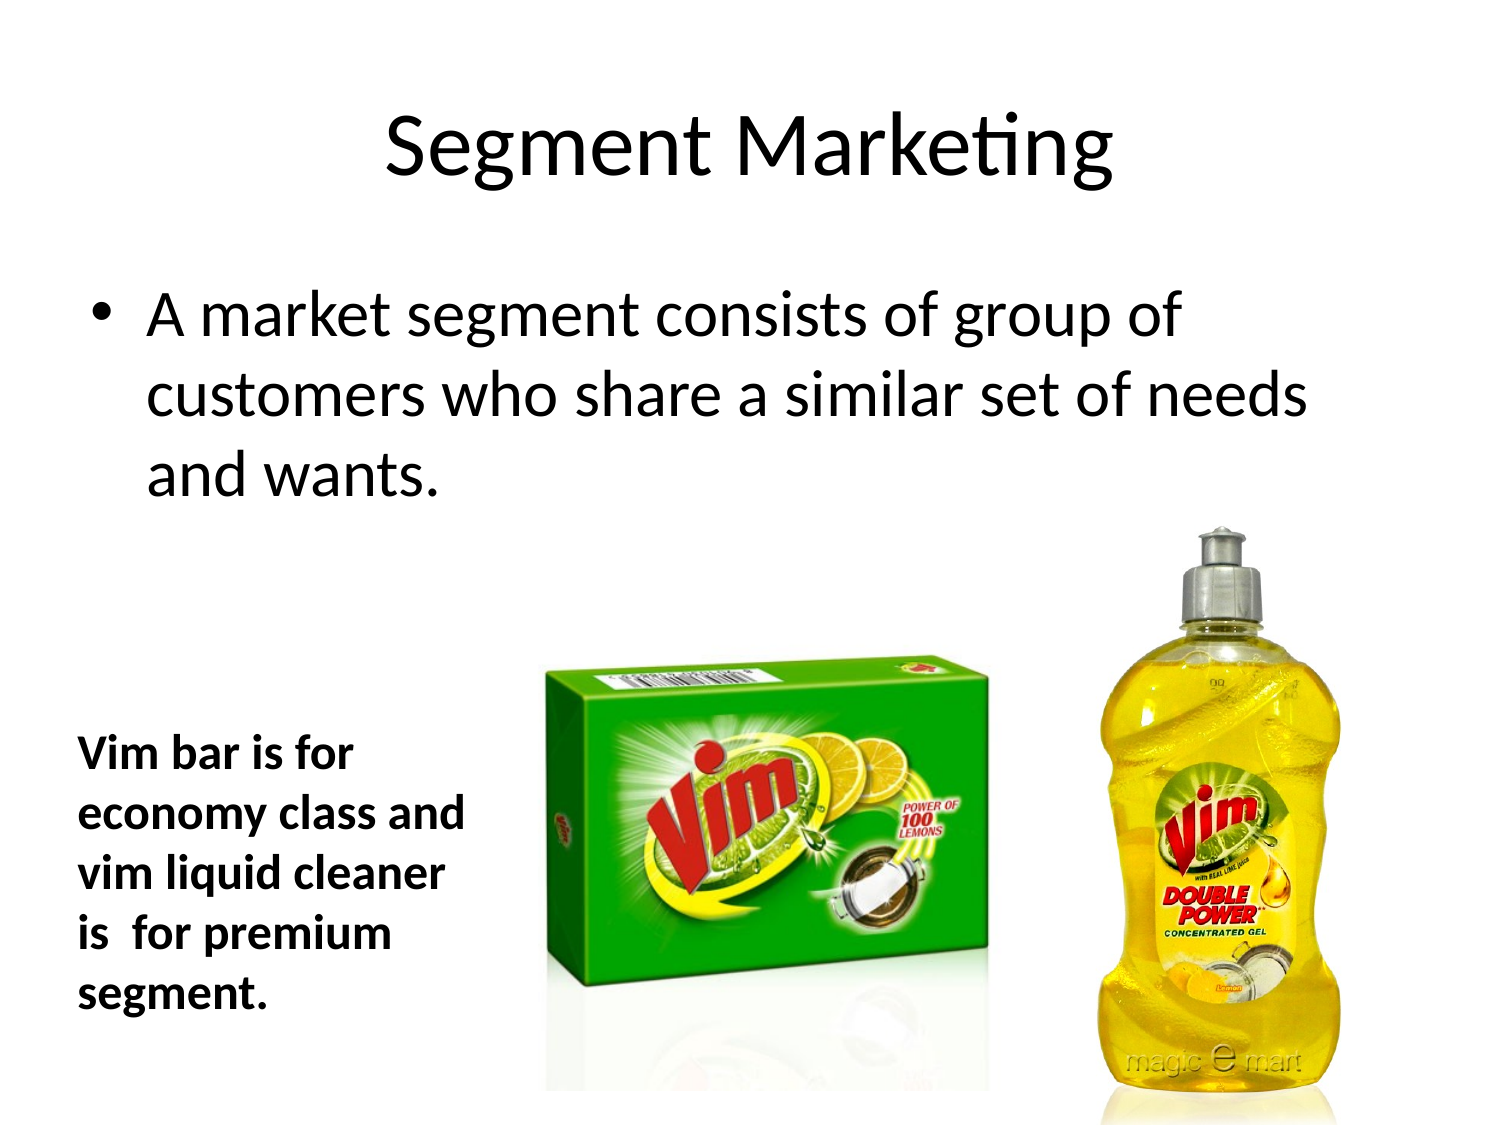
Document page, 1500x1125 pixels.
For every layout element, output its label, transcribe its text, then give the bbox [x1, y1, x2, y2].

title Segment Marketing [75, 45, 1425, 233]
list A market segment consists of group of customers who share a similar set of needs and wants. [75, 262, 1425, 1005]
picture [499, 512, 1500, 1125]
text_box Vim bar is for economy class and vim liquid cleaner is for premium segment. [62, 712, 488, 1028]
